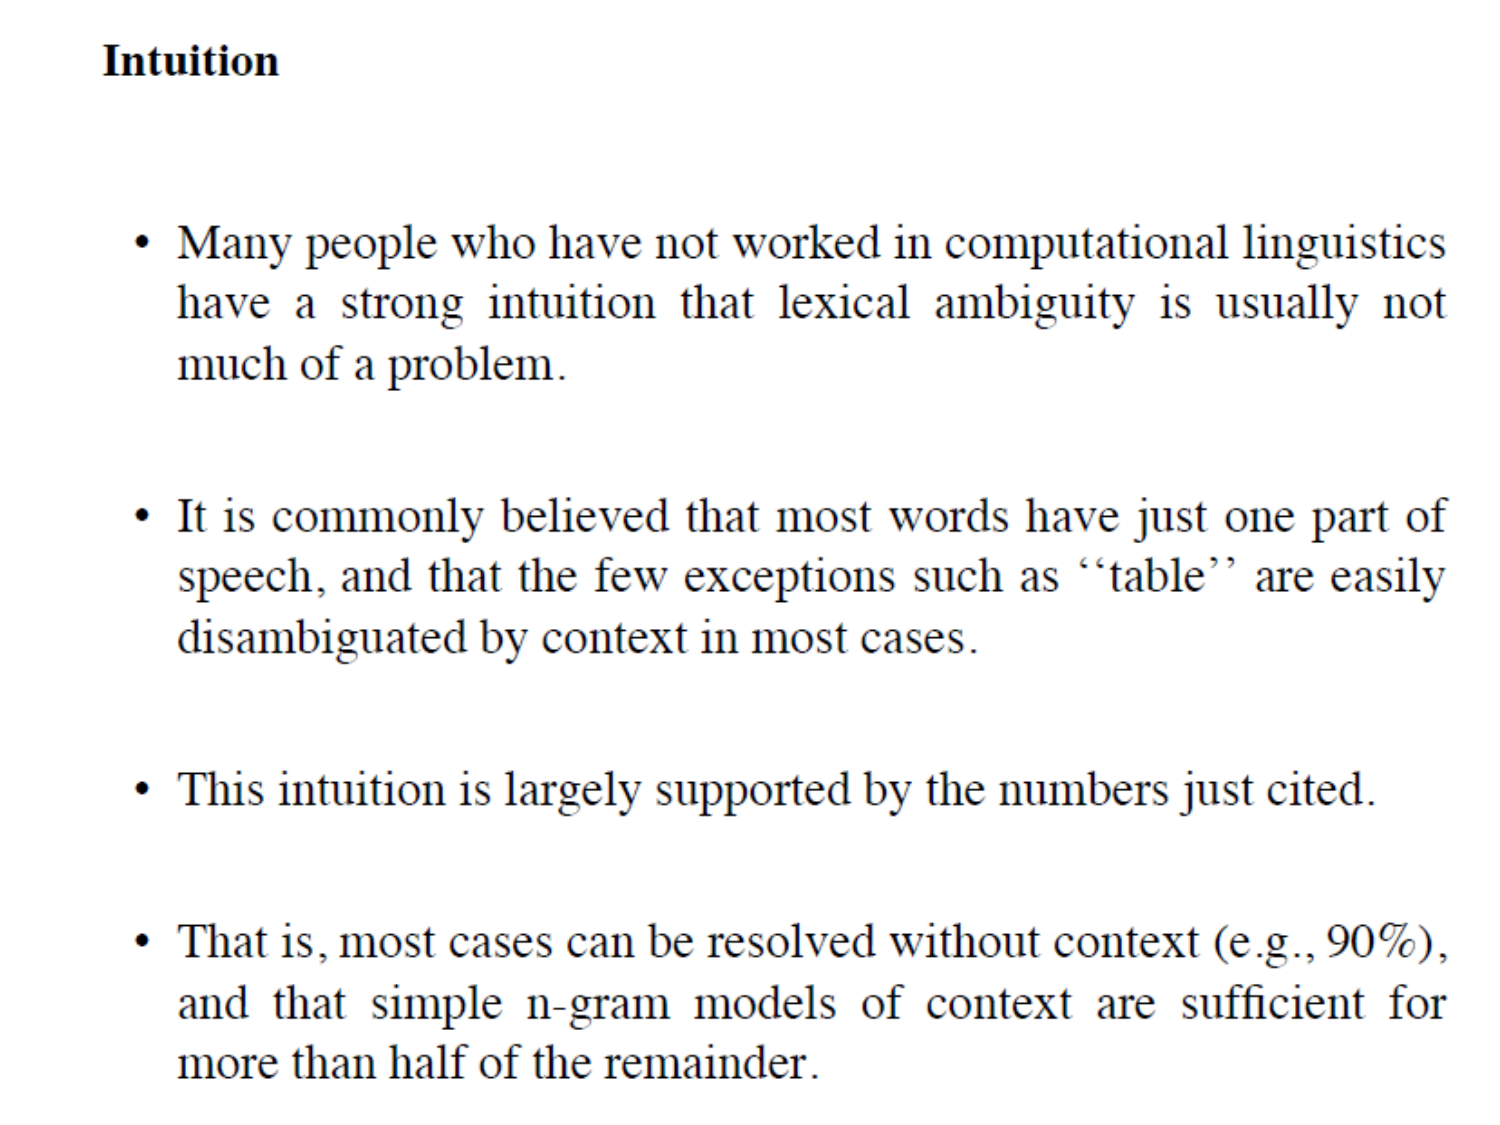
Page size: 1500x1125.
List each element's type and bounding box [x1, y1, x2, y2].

picture [74, 16, 1451, 1103]
